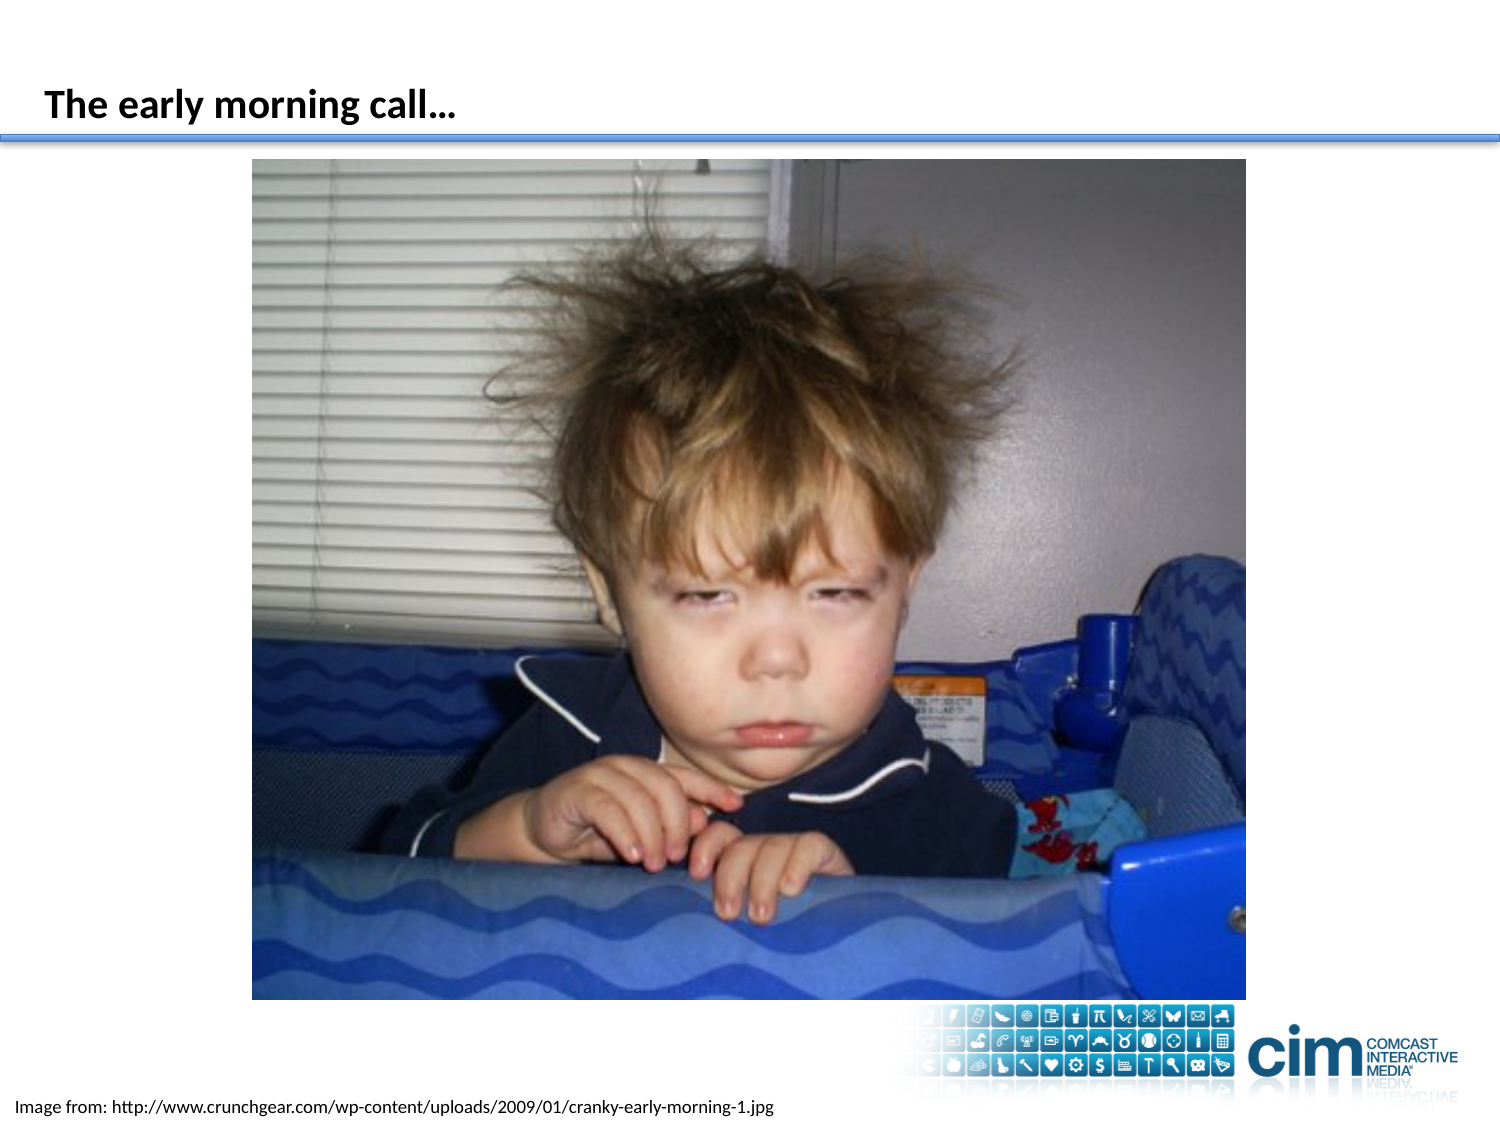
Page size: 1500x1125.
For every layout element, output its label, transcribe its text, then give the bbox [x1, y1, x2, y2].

text_box Image from: http://www.crunchgear.com/wp-content/uploads/2009/01/cranky-early-morning-1.jpg [0, 1087, 875, 1125]
title The early morning call… [31, 74, 1453, 134]
picture [0, 142, 1500, 1125]
picture [0, 0, 1500, 134]
